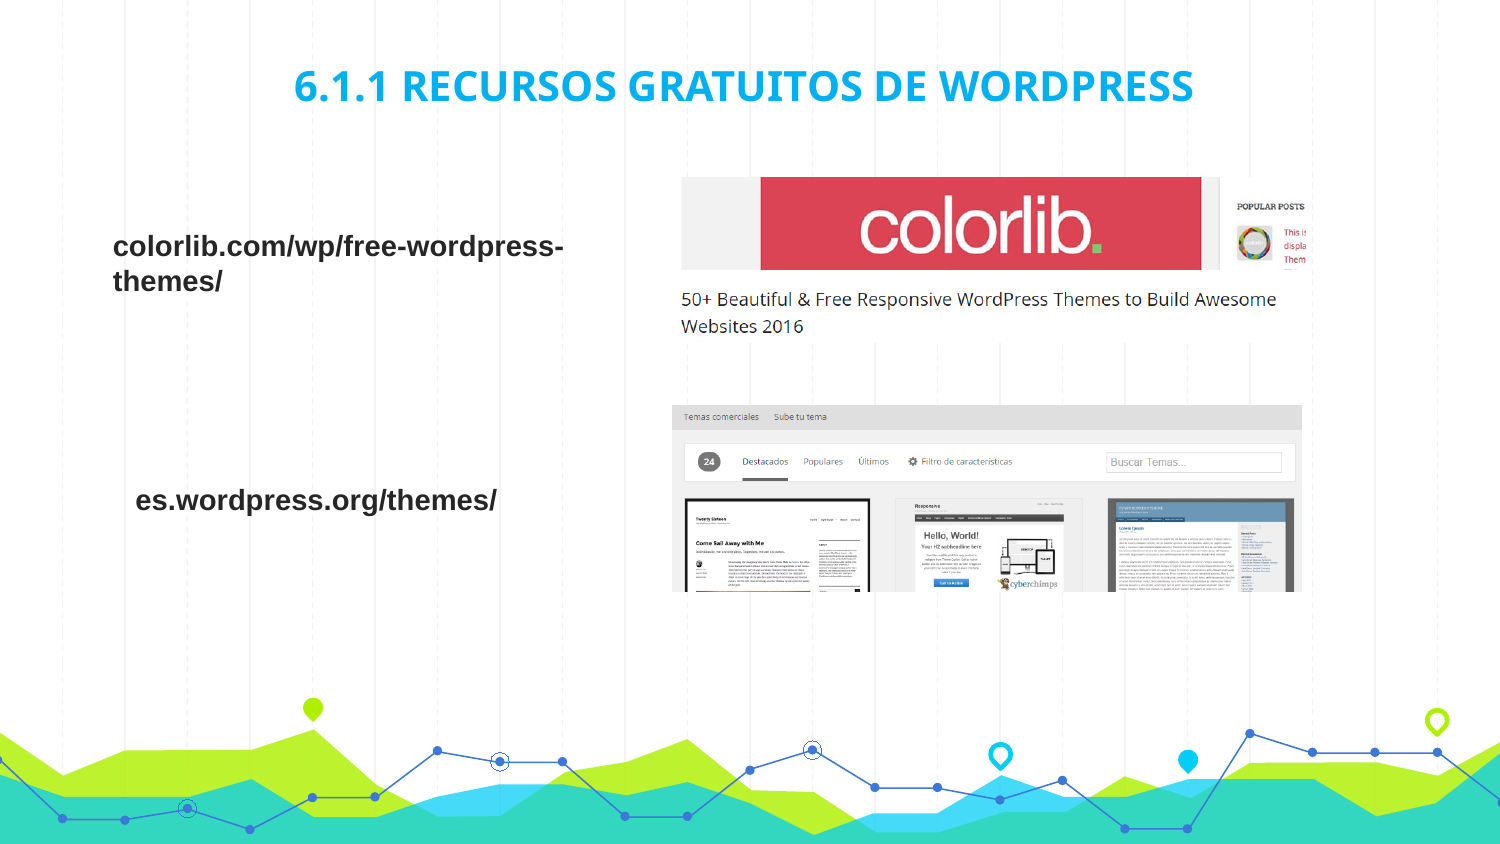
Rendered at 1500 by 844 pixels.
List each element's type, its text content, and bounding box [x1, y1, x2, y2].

text_box es.wordpress.org/themes/ [127, 474, 578, 524]
title 6.1.1 RECURSOS GRATUITOS DE WORDPRESS [170, 7, 1319, 126]
picture [663, 177, 1306, 343]
text_box colorlib.com/wp/free-wordpress-themes/ [105, 220, 596, 306]
picture [672, 405, 1302, 592]
